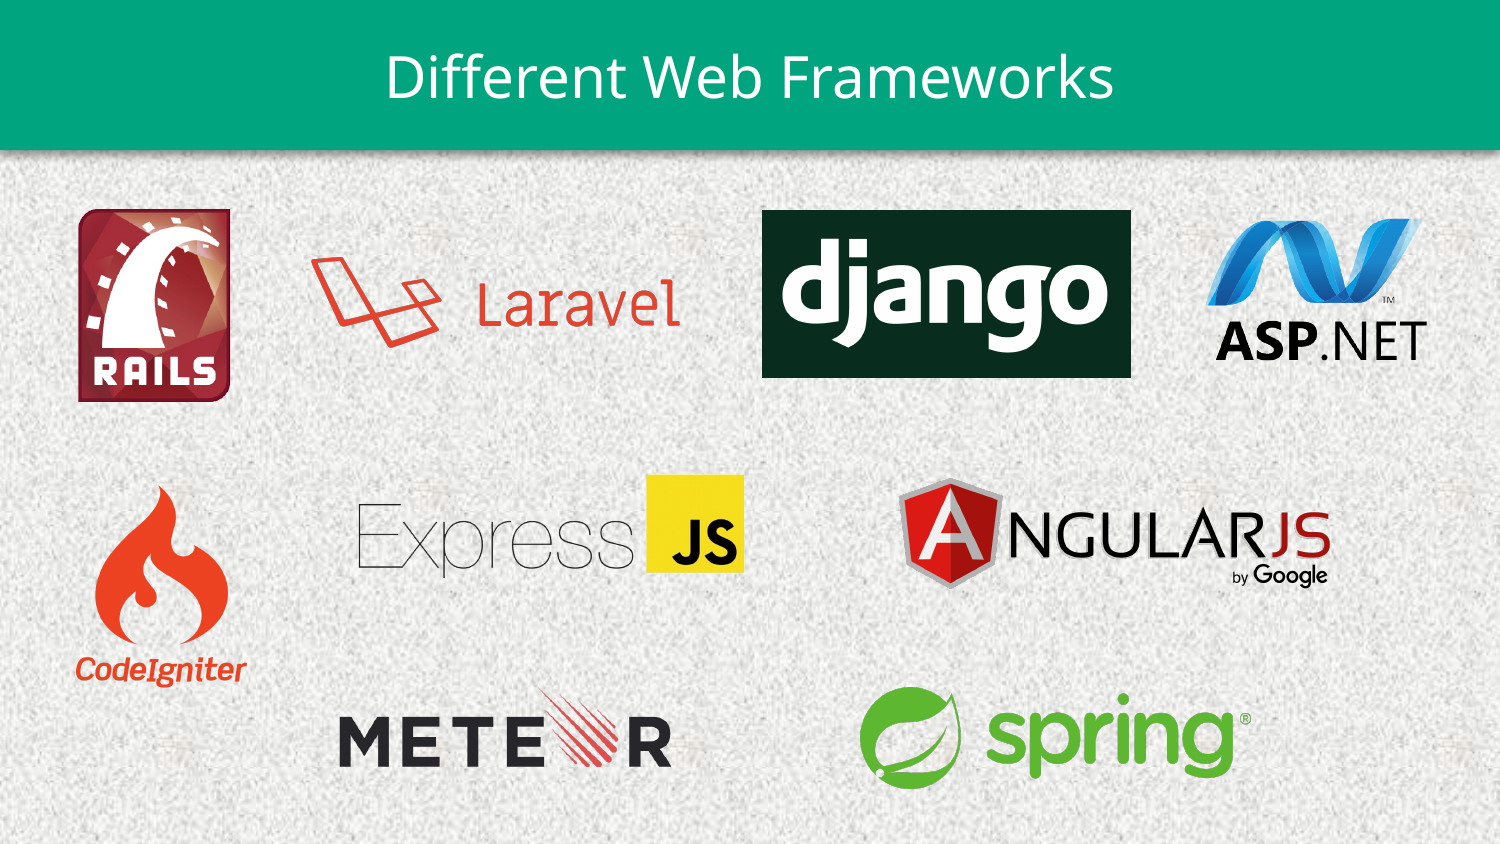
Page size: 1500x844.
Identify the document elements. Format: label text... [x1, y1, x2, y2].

picture [0, 151, 1500, 844]
title Different Web Frameworks [0, 0, 1500, 151]
